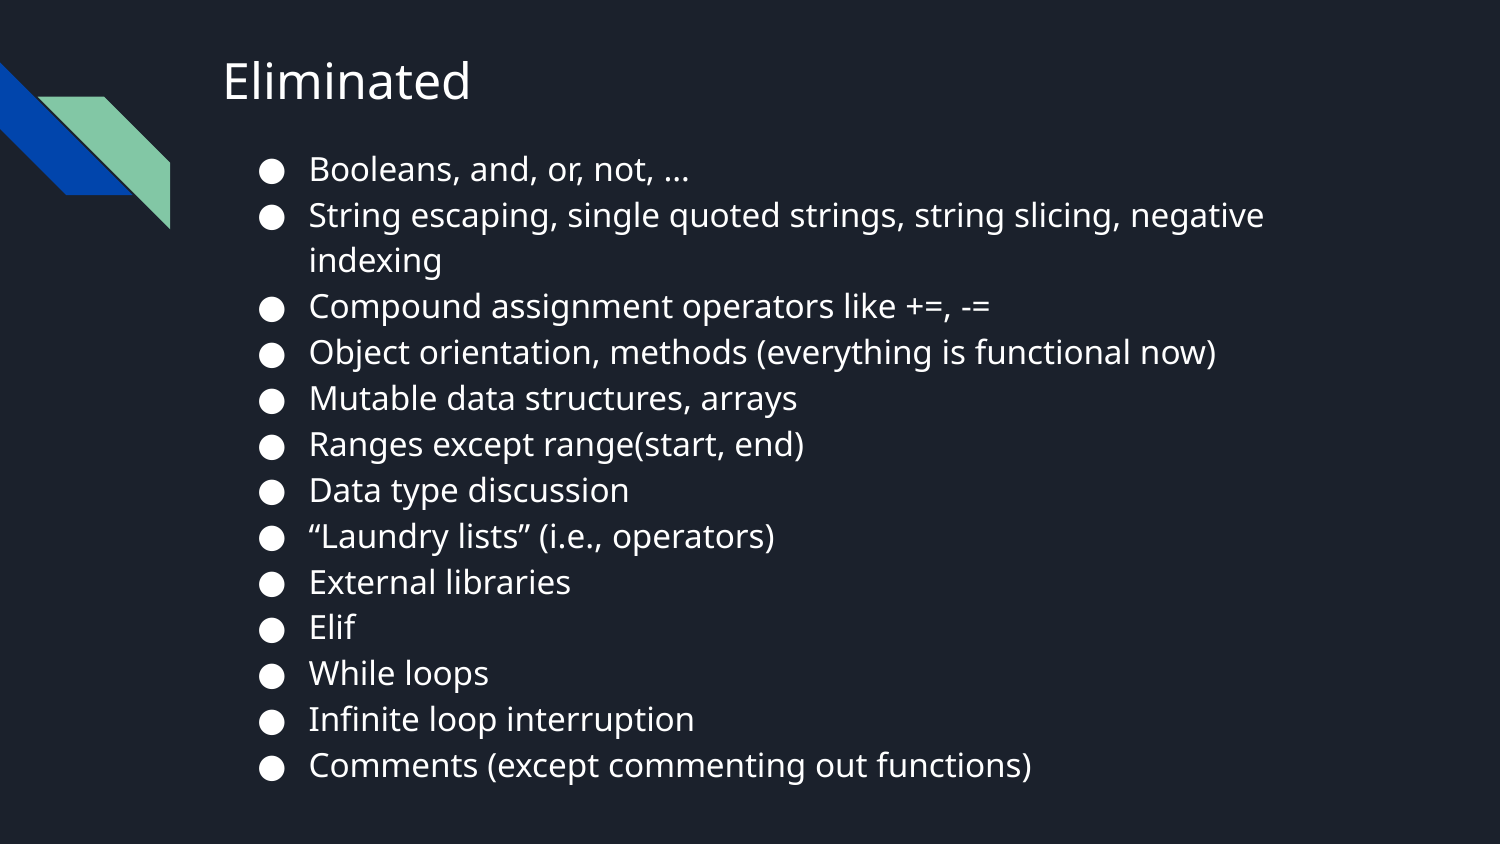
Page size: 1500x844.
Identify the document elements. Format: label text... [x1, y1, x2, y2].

title Eliminated [207, 34, 1363, 149]
list Booleans, and, or, not, … String escaping, single quoted strings, string slicing, negative indexing Compound assignment operators like +=, -= Object orientation, methods (everything is functional now) Mutable data structures, arrays Ranges except range(start, end) Data type discussion “Laundry lists” (i.e., operators) External libraries Elif While loops Infinite loop interruption Comments (except commenting out functions) [218, 126, 1374, 772]
